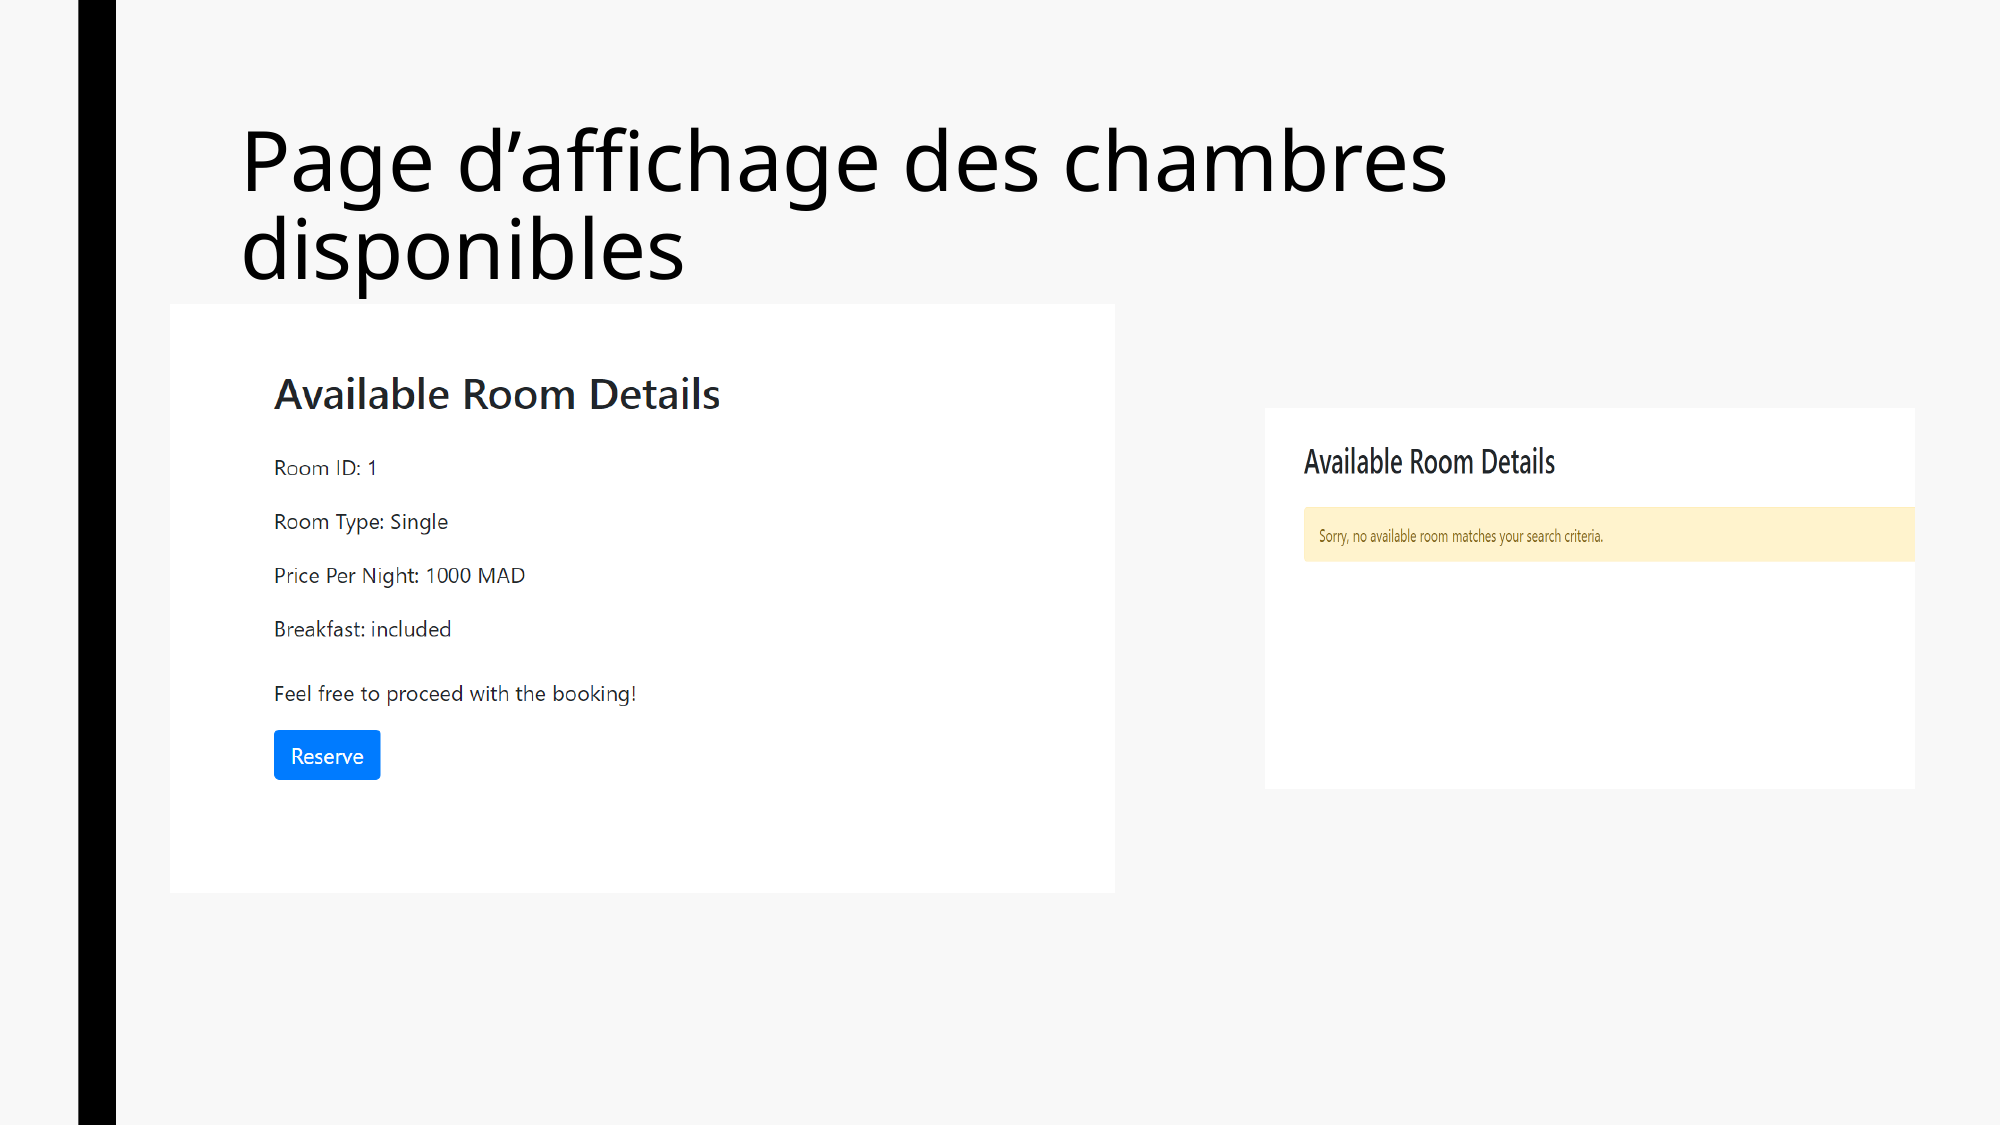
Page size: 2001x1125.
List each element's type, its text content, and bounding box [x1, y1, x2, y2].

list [170, 304, 1115, 893]
title Page d’affichage des chambres disponibles [225, 112, 1800, 357]
picture [1264, 408, 1916, 789]
